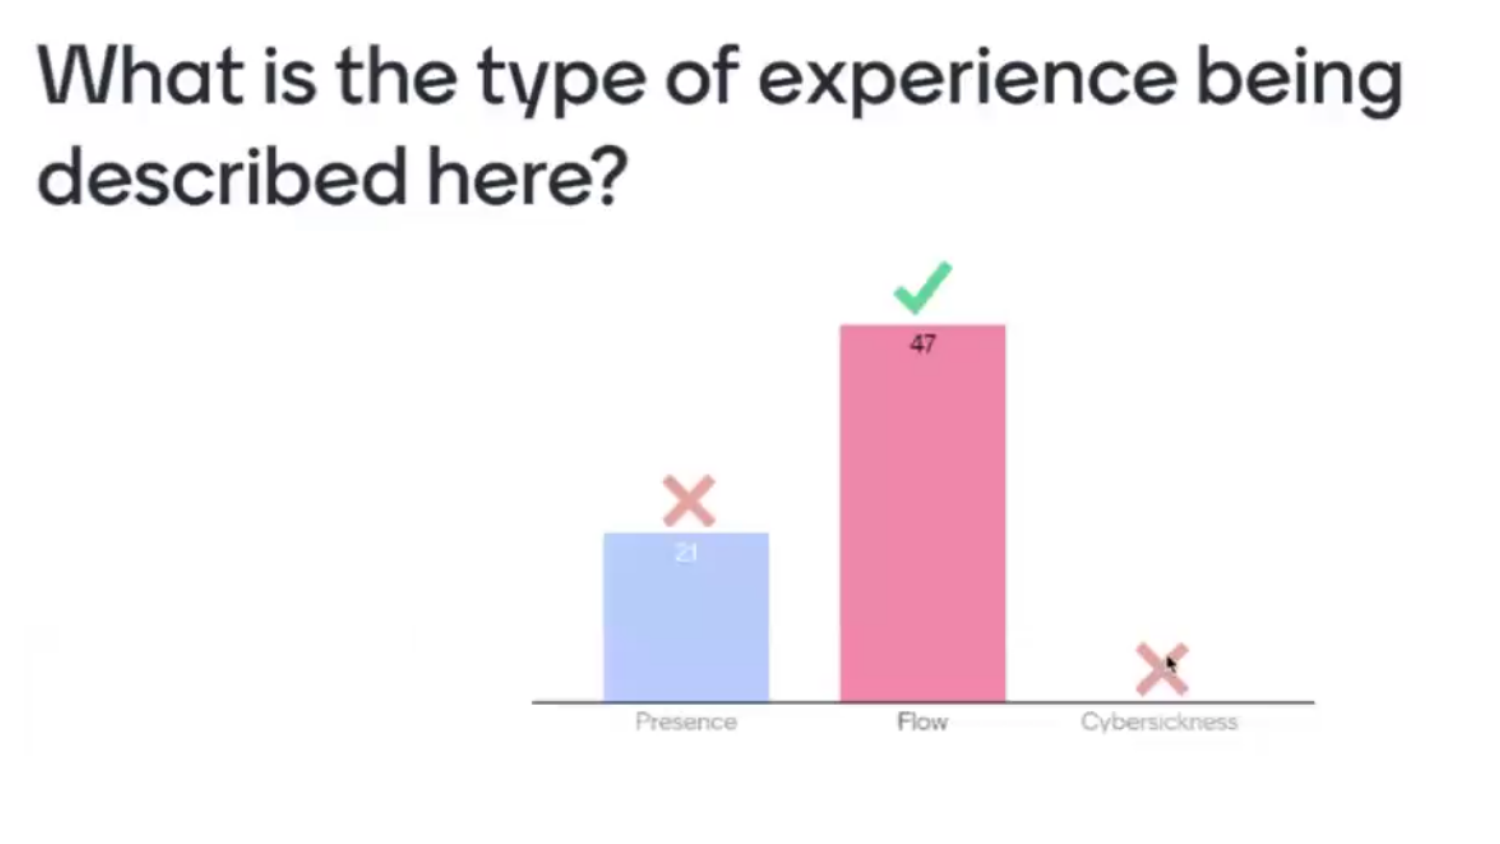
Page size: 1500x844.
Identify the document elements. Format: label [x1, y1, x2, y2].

picture [24, 24, 1476, 756]
